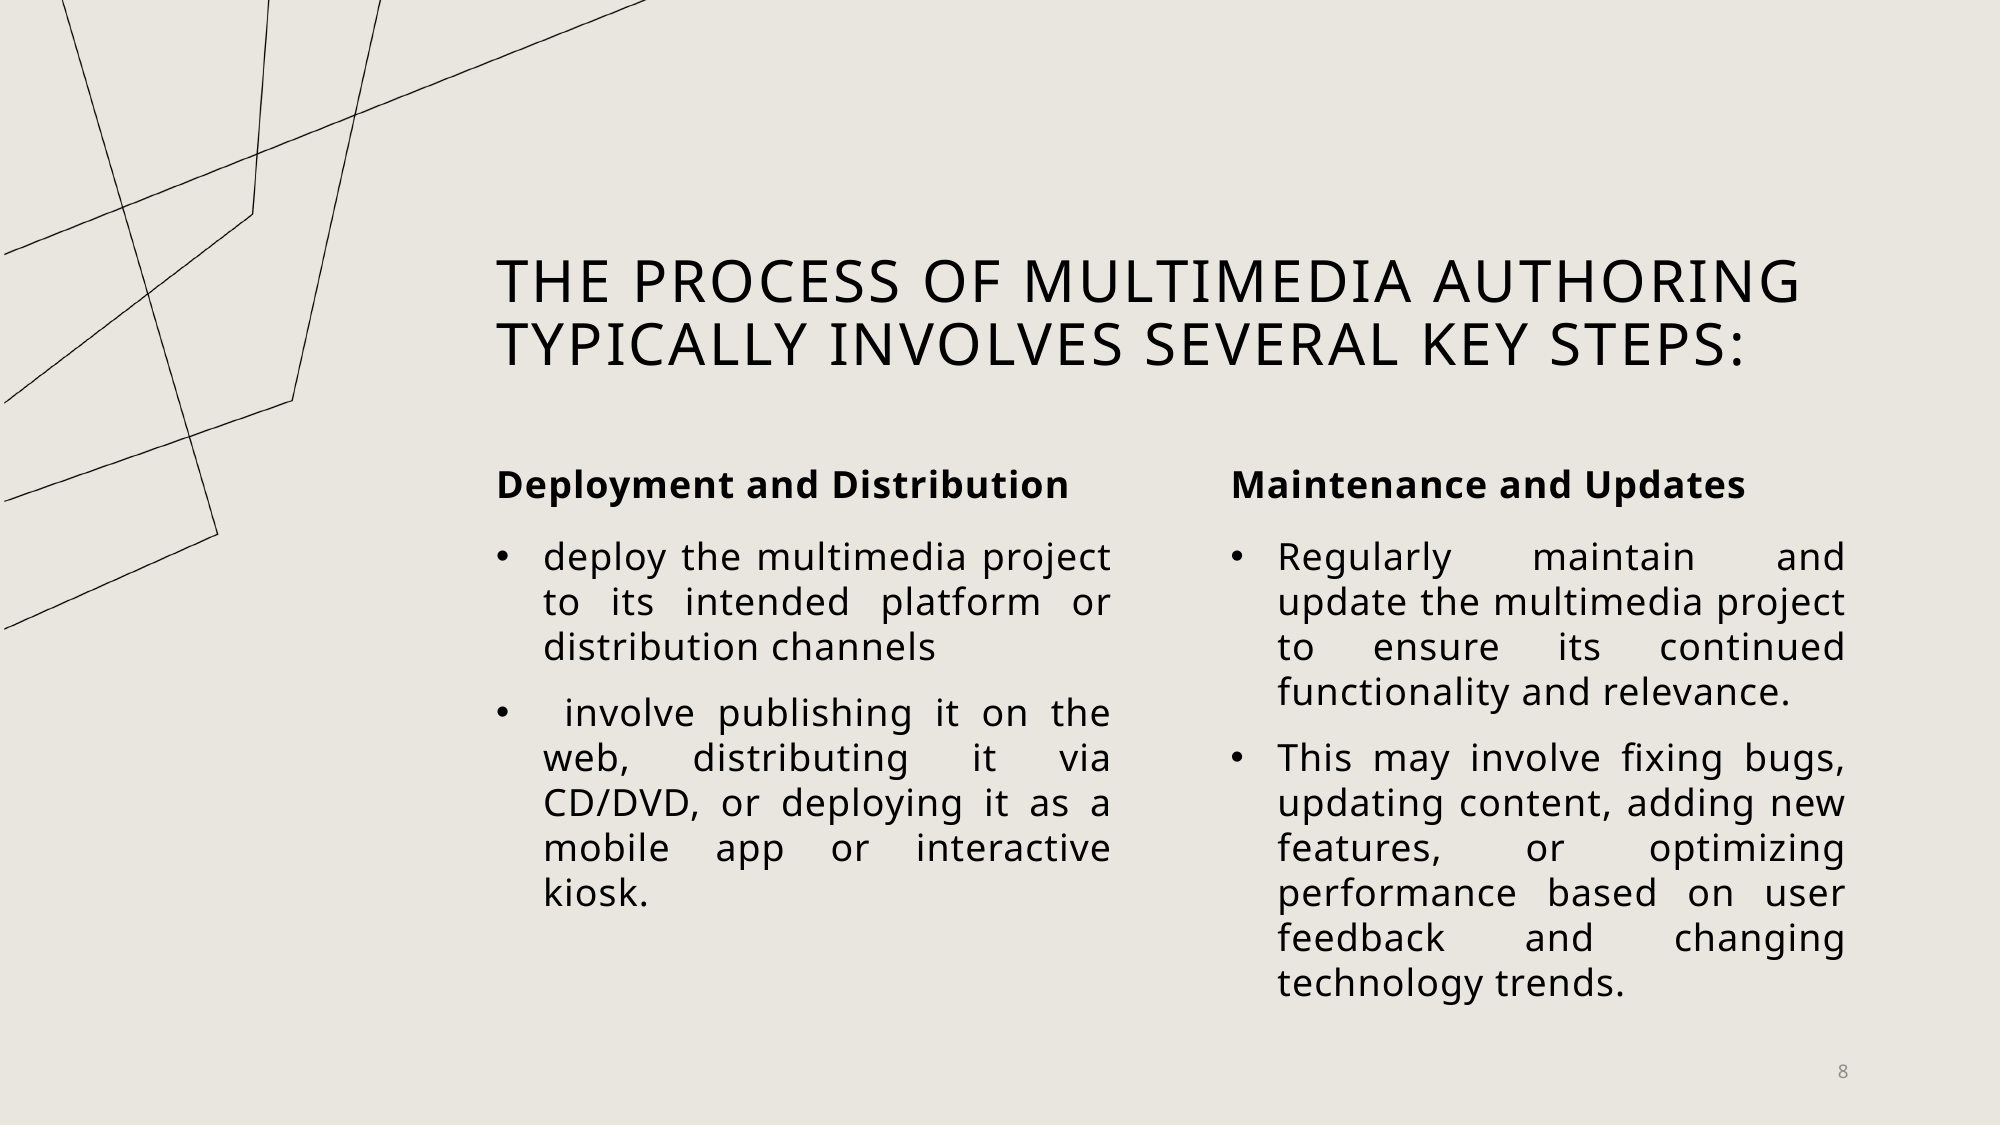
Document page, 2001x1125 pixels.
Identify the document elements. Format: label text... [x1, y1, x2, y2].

picture [4, 0, 676, 642]
list Deployment and Distribution [481, 458, 1125, 533]
list Maintenance and Updates [1215, 458, 1863, 533]
list Regularly maintain and update the multimedia project to ensure its continued functionality and relevance. This may involve fixing bugs, updating content, adding new features, or optimizing performance based on user feedback and changing technology trends. [1215, 533, 1863, 1064]
list deploy the multimedia project to its intended platform or distribution channels involve publishing it on the web, distributing it via CD/DVD, or deploying it as a mobile app or interactive kiosk. [481, 533, 1129, 1064]
title The process of multimedia authoring typically involves several key steps: [481, 93, 1863, 386]
slide_number 8 [1701, 1042, 1864, 1103]
